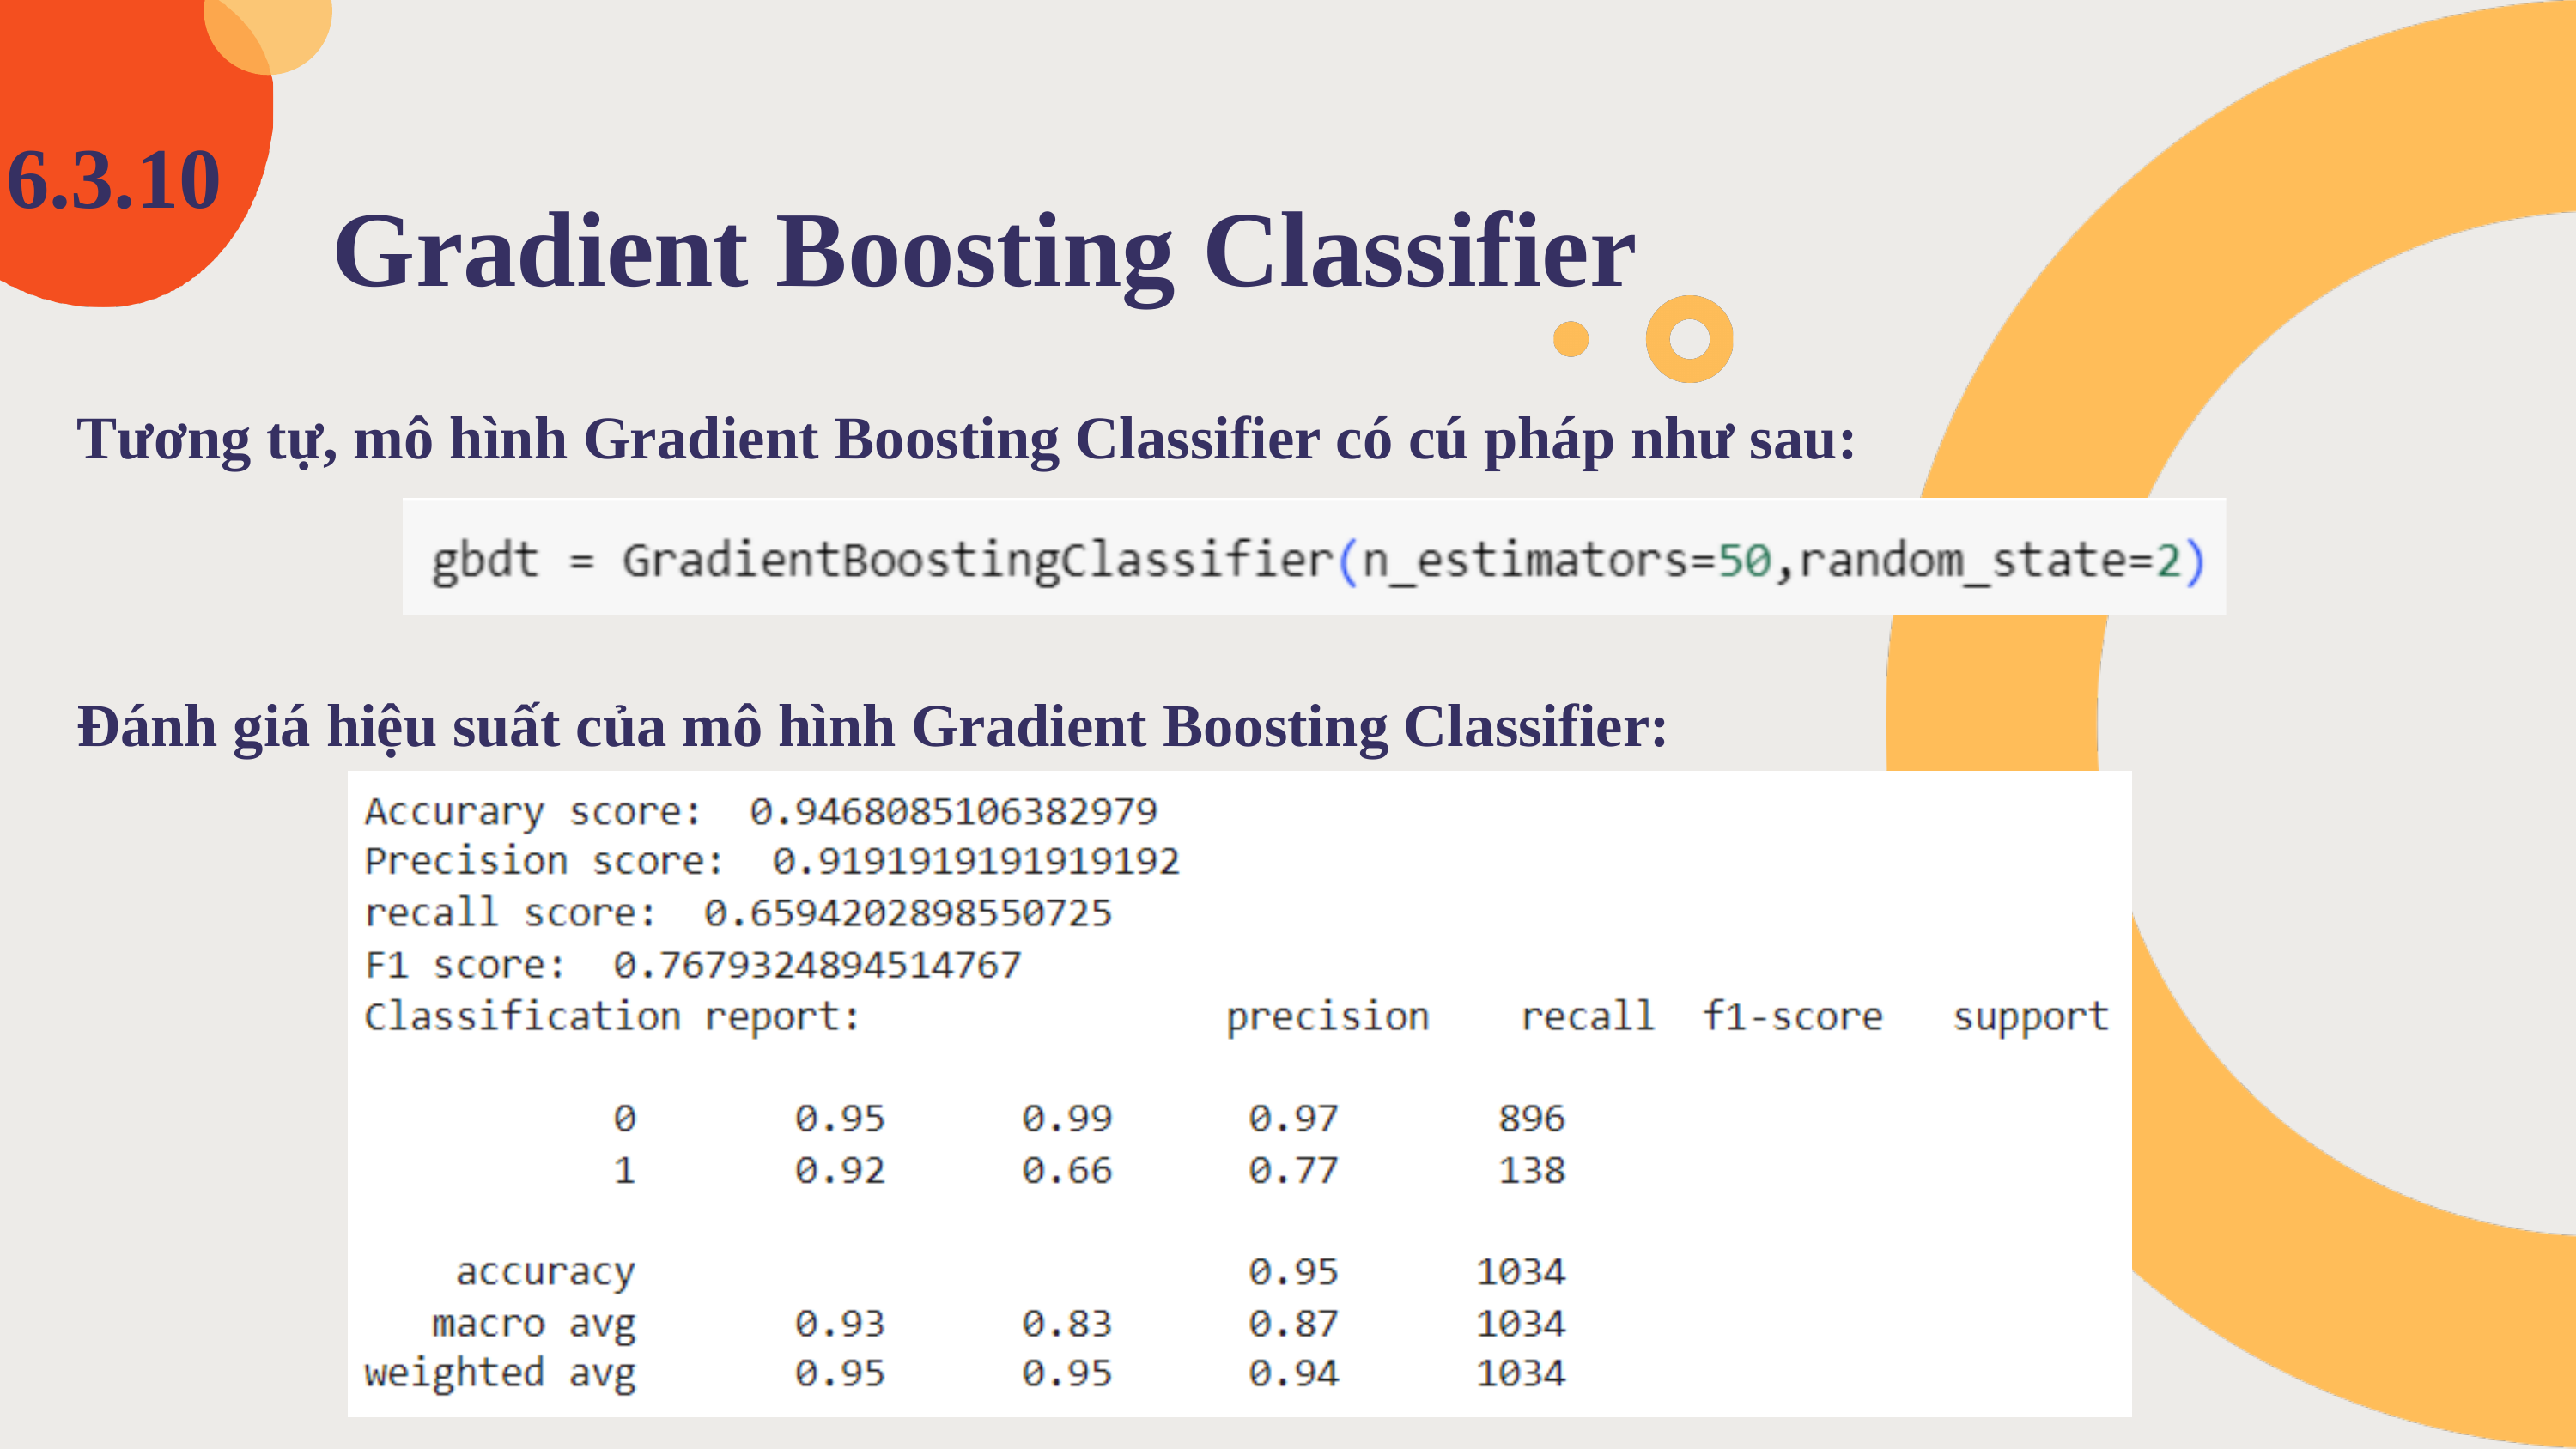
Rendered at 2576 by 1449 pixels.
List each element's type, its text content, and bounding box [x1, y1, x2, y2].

text_box [403, 498, 2227, 615]
text_box Tương tự, mô hình Gradient Boosting Classifier có cú pháp như sau: [76, 368, 2403, 471]
text_box [0, 0, 274, 307]
text_box [1886, 0, 2576, 1449]
text_box Đánh giá hiệu suất của mô hình Gradient Boosting Classifier: [76, 656, 2403, 759]
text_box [204, 0, 333, 76]
text_box Gradient Boosting Classifier [331, 127, 1962, 308]
picture [347, 771, 2133, 1417]
text_box [1553, 308, 1734, 368]
text_box 6.3.10 [6, 81, 269, 226]
